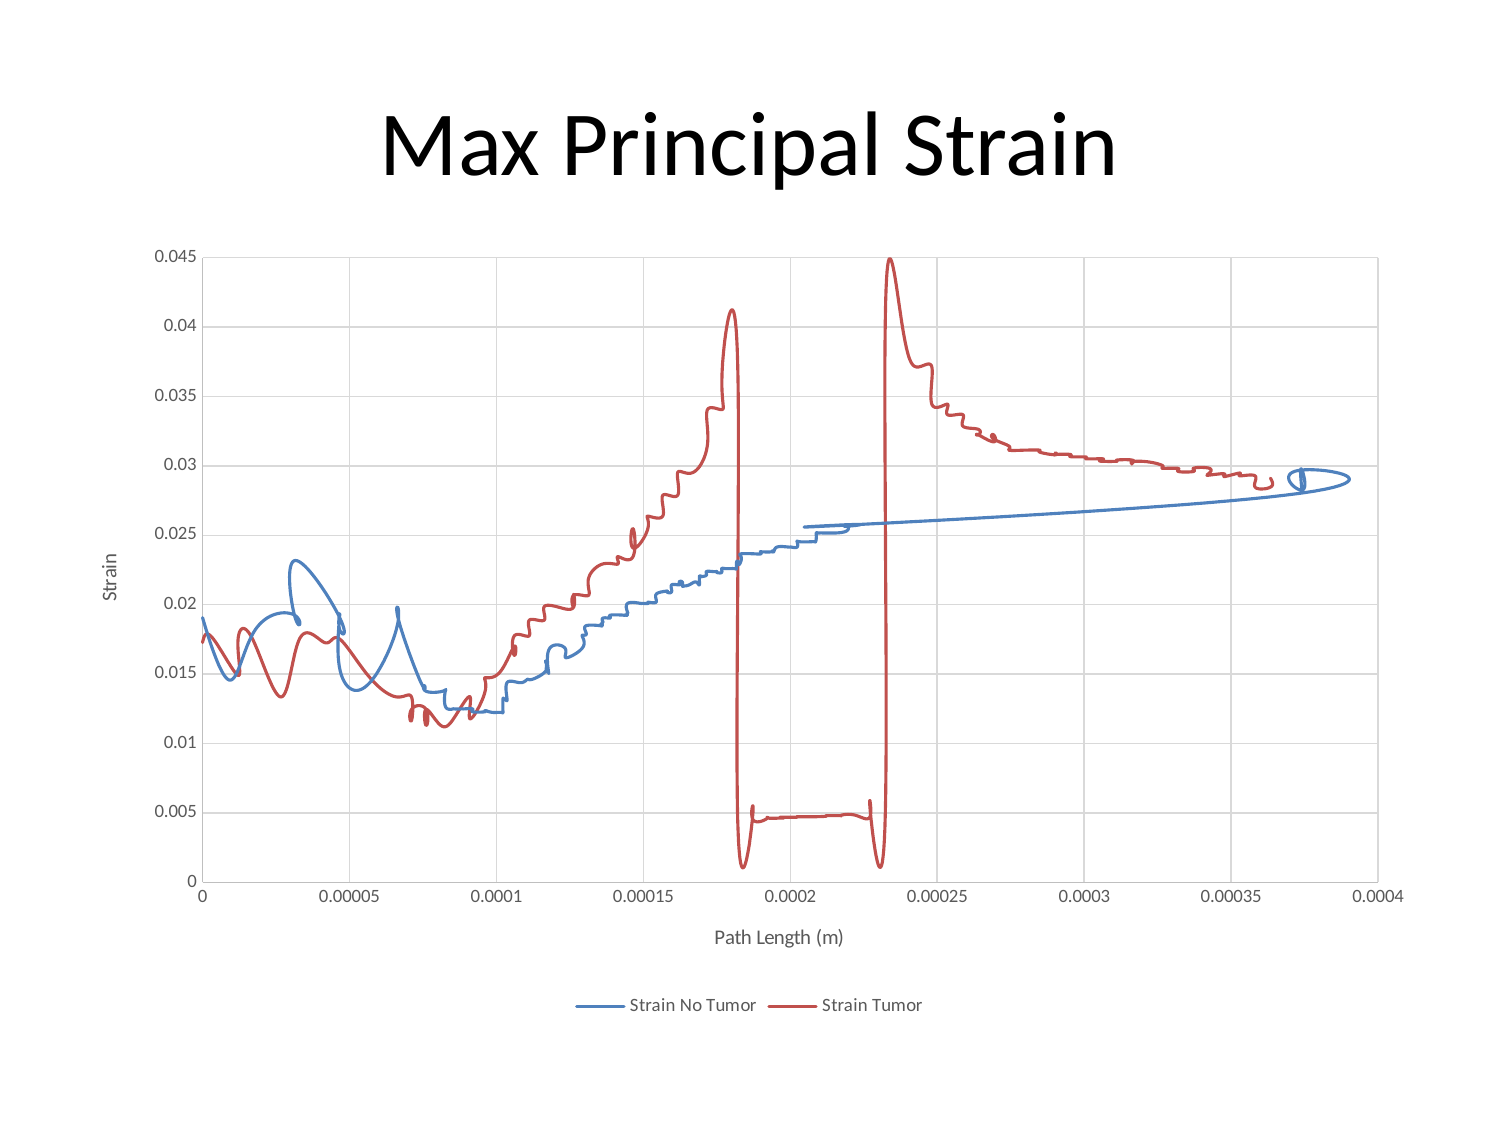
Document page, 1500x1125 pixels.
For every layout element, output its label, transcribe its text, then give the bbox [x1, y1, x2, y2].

title Max Principal Strain [75, 45, 1425, 230]
chart [67, 232, 1432, 1023]
